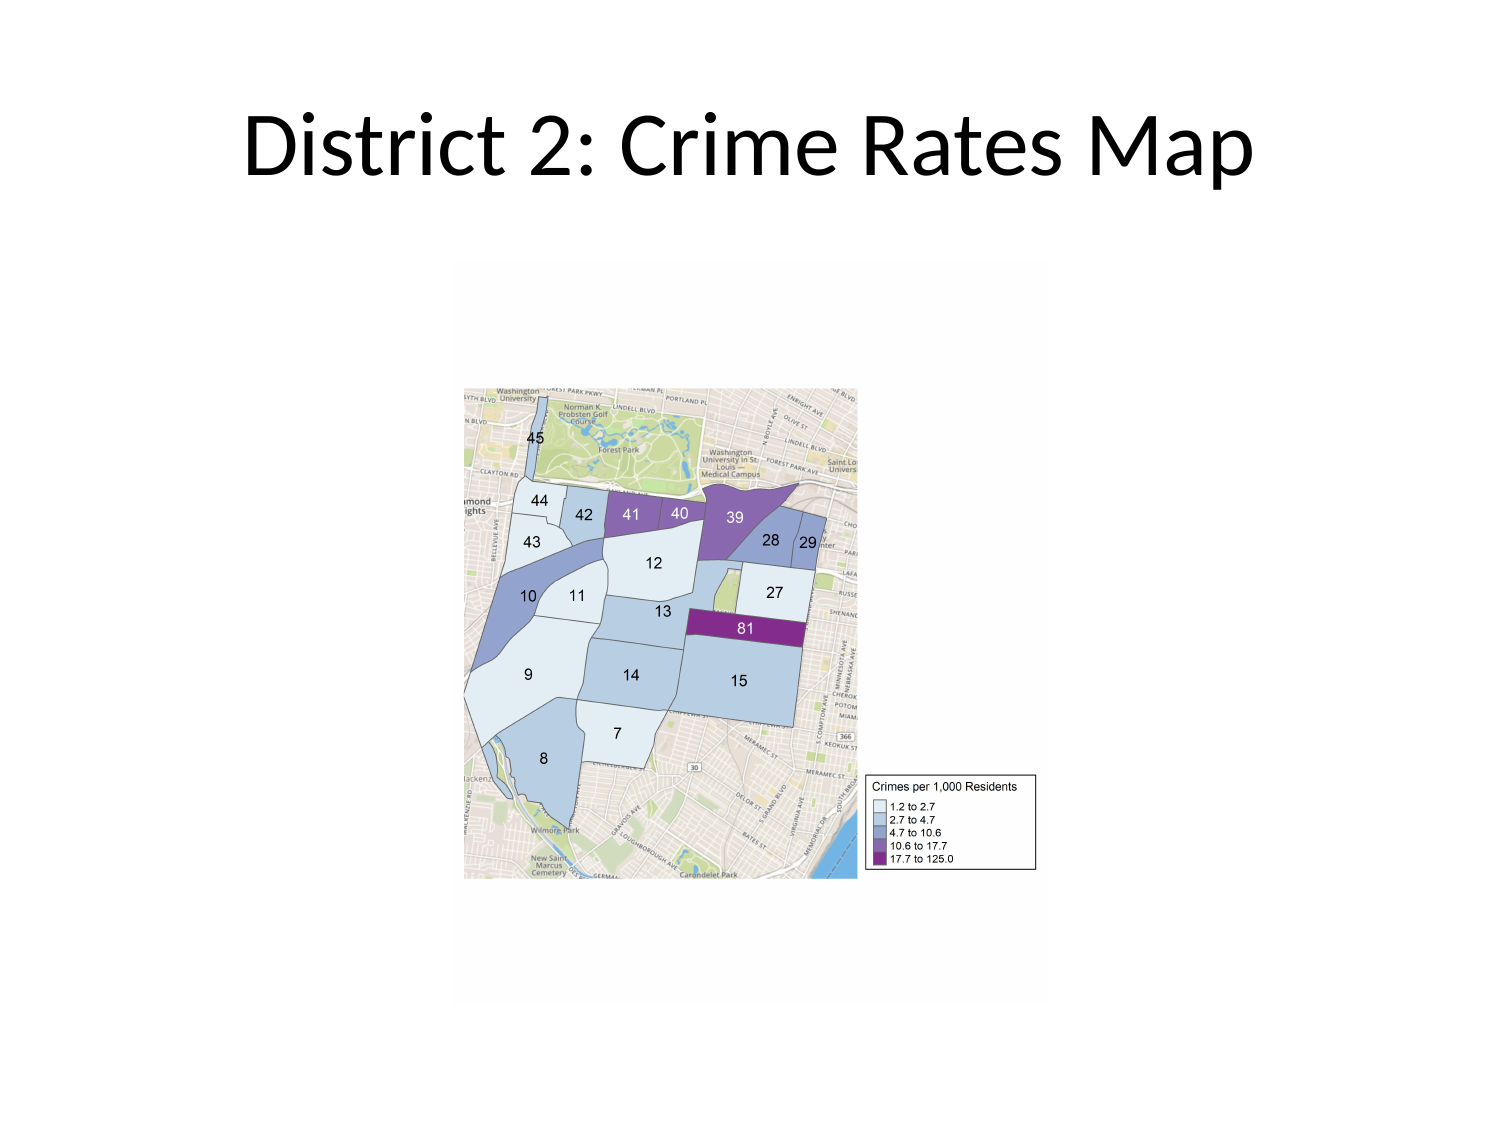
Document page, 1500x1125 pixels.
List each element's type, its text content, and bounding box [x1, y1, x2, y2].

title District 2: Crime Rates Map [75, 45, 1425, 233]
picture [451, 262, 1049, 1005]
